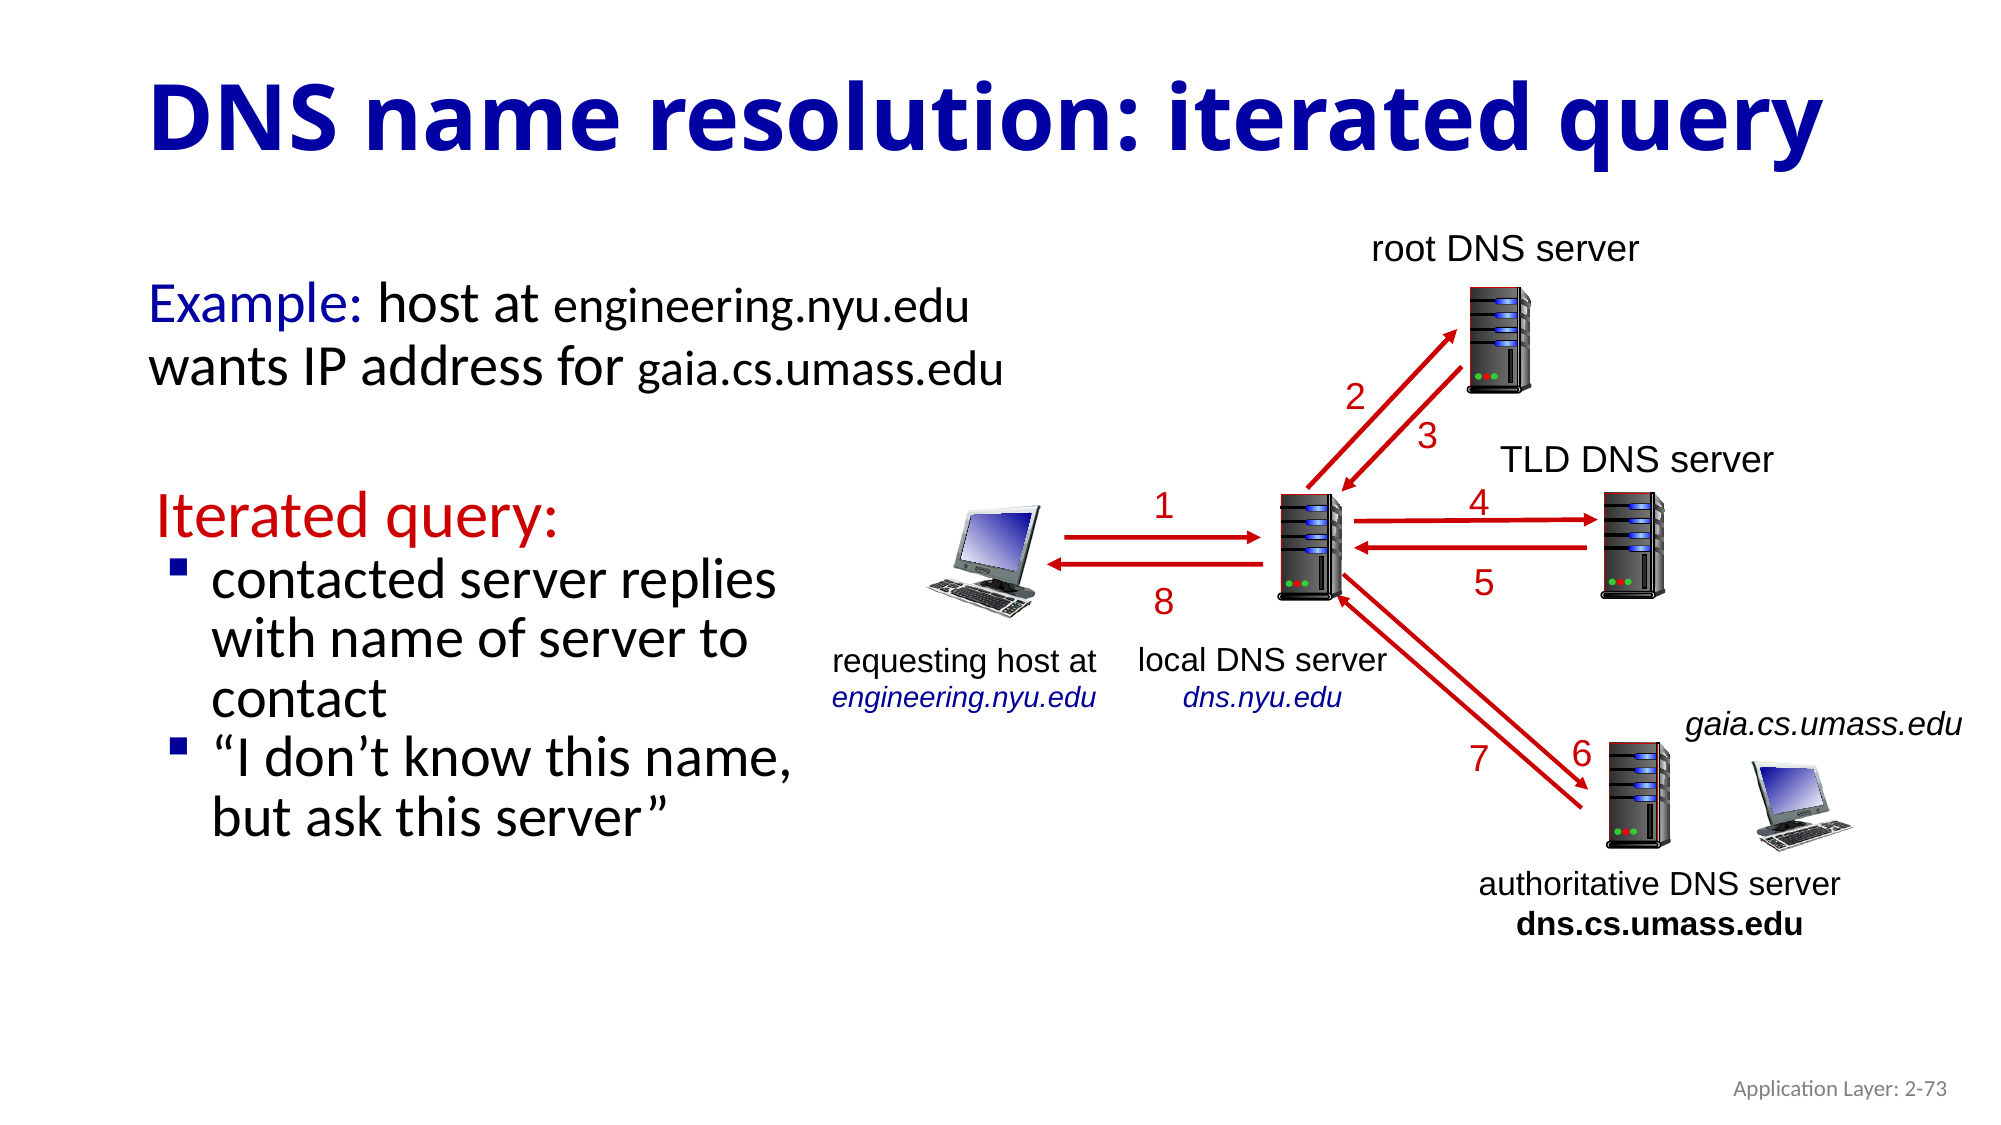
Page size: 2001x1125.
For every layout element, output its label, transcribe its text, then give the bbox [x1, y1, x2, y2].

text_box requesting host at engineering.nyu.edu [817, 631, 1108, 721]
text_box gaia.cs.umass.edu [1670, 695, 1979, 750]
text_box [1278, 494, 1343, 600]
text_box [1601, 492, 1666, 599]
text_box 8 [1138, 569, 1190, 629]
text_box [1381, 328, 1458, 411]
text_box 3 [1402, 403, 1453, 464]
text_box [1748, 757, 1878, 859]
text_box 2 [1330, 364, 1381, 425]
text_box root DNS server [1340, 216, 1671, 277]
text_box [1606, 742, 1671, 848]
text_box 1 [1138, 473, 1190, 534]
text_box 4 [1453, 470, 1505, 531]
text_box 7 [1453, 726, 1505, 787]
text_box 6 [1556, 721, 1608, 782]
text_box [1417, 638, 1589, 790]
text_box [1354, 541, 1587, 554]
text_box [1505, 513, 1598, 526]
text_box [1108, 631, 1417, 722]
text_box [1046, 558, 1264, 571]
slide_number Application Layer: 2-73 [1512, 1056, 1963, 1117]
text_box 5 [1458, 550, 1510, 611]
text_box Iterated query: contacted server replies with name of server to contact “I don’t know this name, but ask this server” [140, 463, 813, 893]
text_box [1064, 531, 1261, 544]
text_box TLD DNS server [1472, 427, 1803, 488]
title DNS name resolution: iterated query [131, 47, 1856, 195]
text_box Example: host at engineering.nyu.edu wants IP address for gaia.cs.umass.edu [112, 265, 1042, 440]
text_box authoritative DNS server dns.cs.umass.edu [1463, 855, 1857, 950]
text_box [1338, 596, 1379, 631]
text_box [1341, 428, 1402, 492]
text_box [1467, 287, 1532, 393]
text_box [899, 500, 1045, 627]
